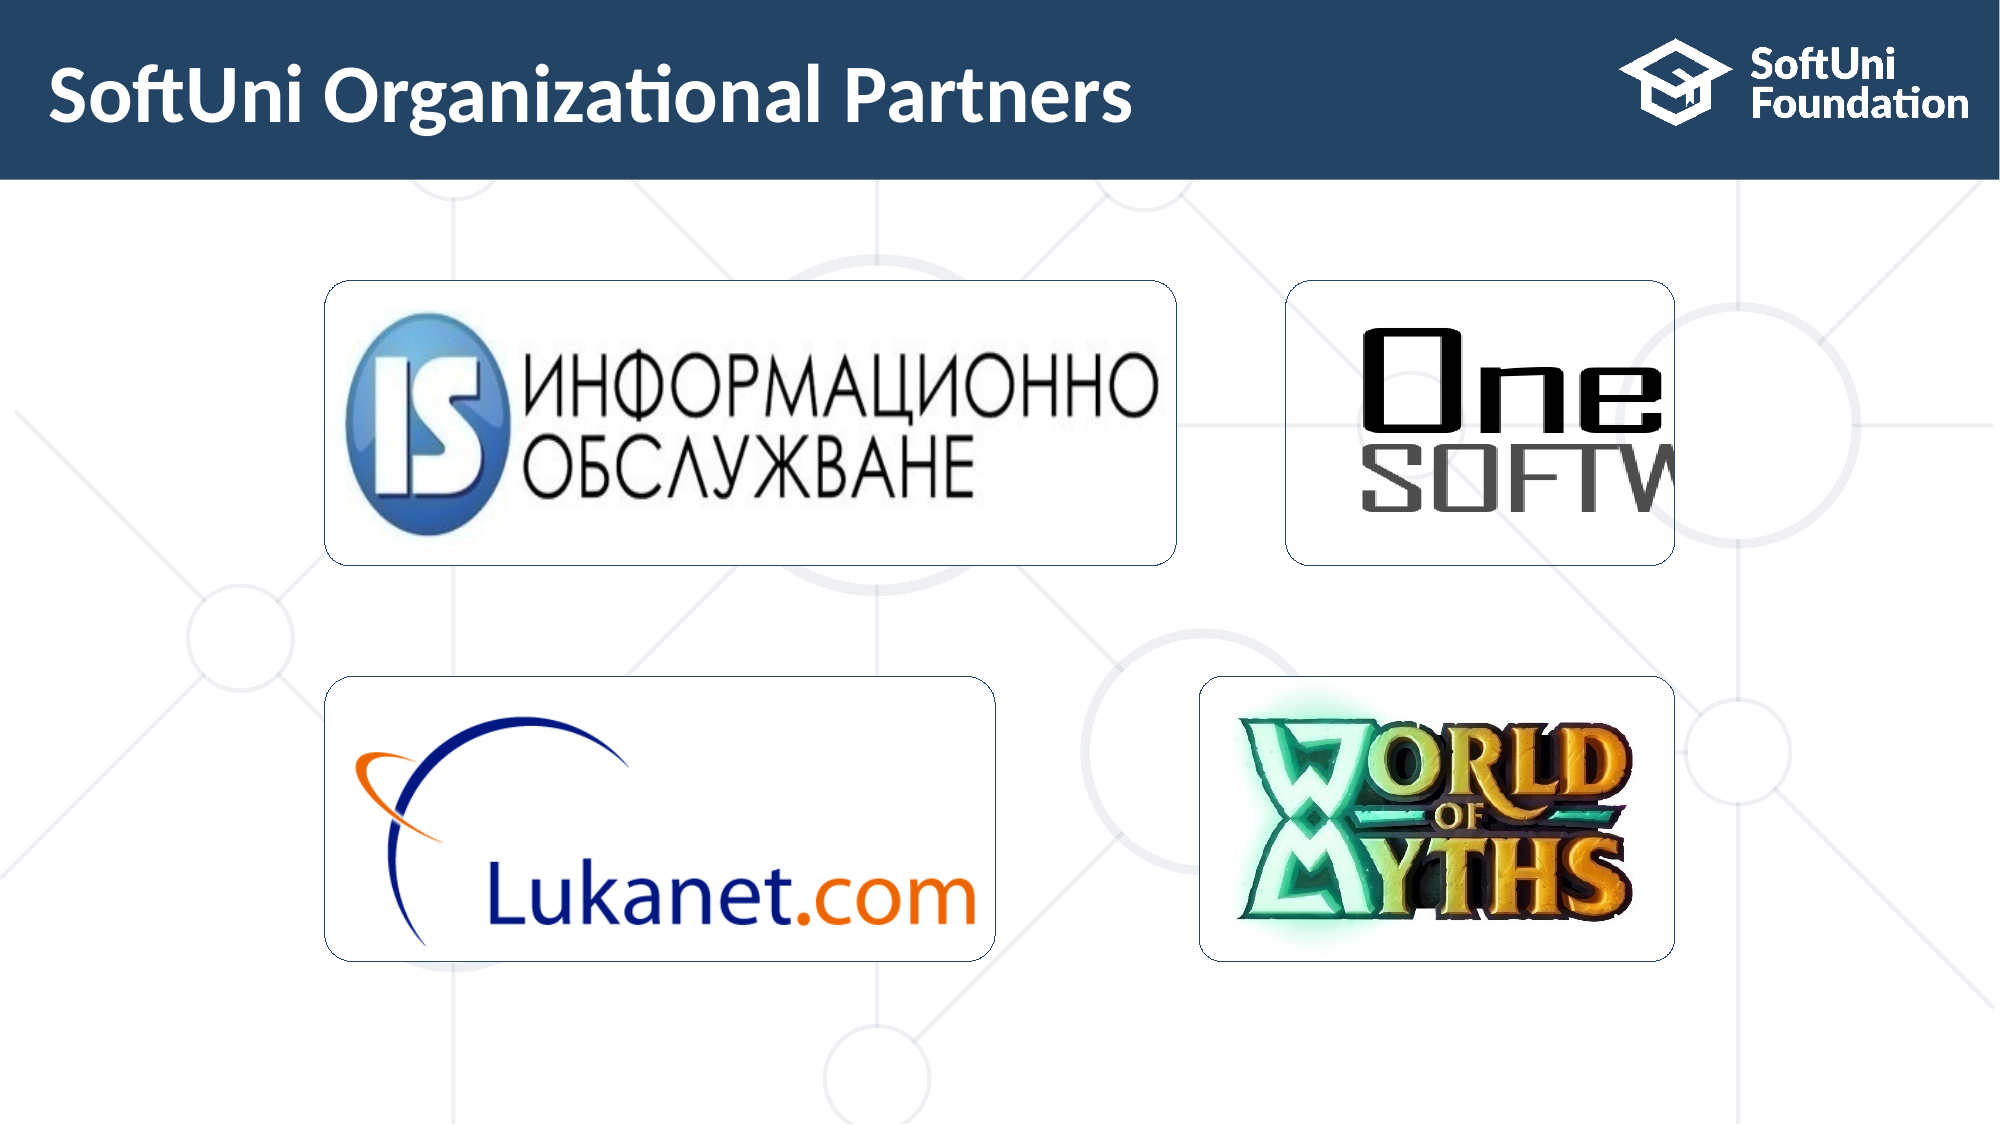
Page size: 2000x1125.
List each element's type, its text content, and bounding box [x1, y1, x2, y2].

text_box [324, 280, 1675, 962]
picture [1618, 38, 1968, 126]
title SoftUni Organizational Partners [31, 16, 1591, 162]
